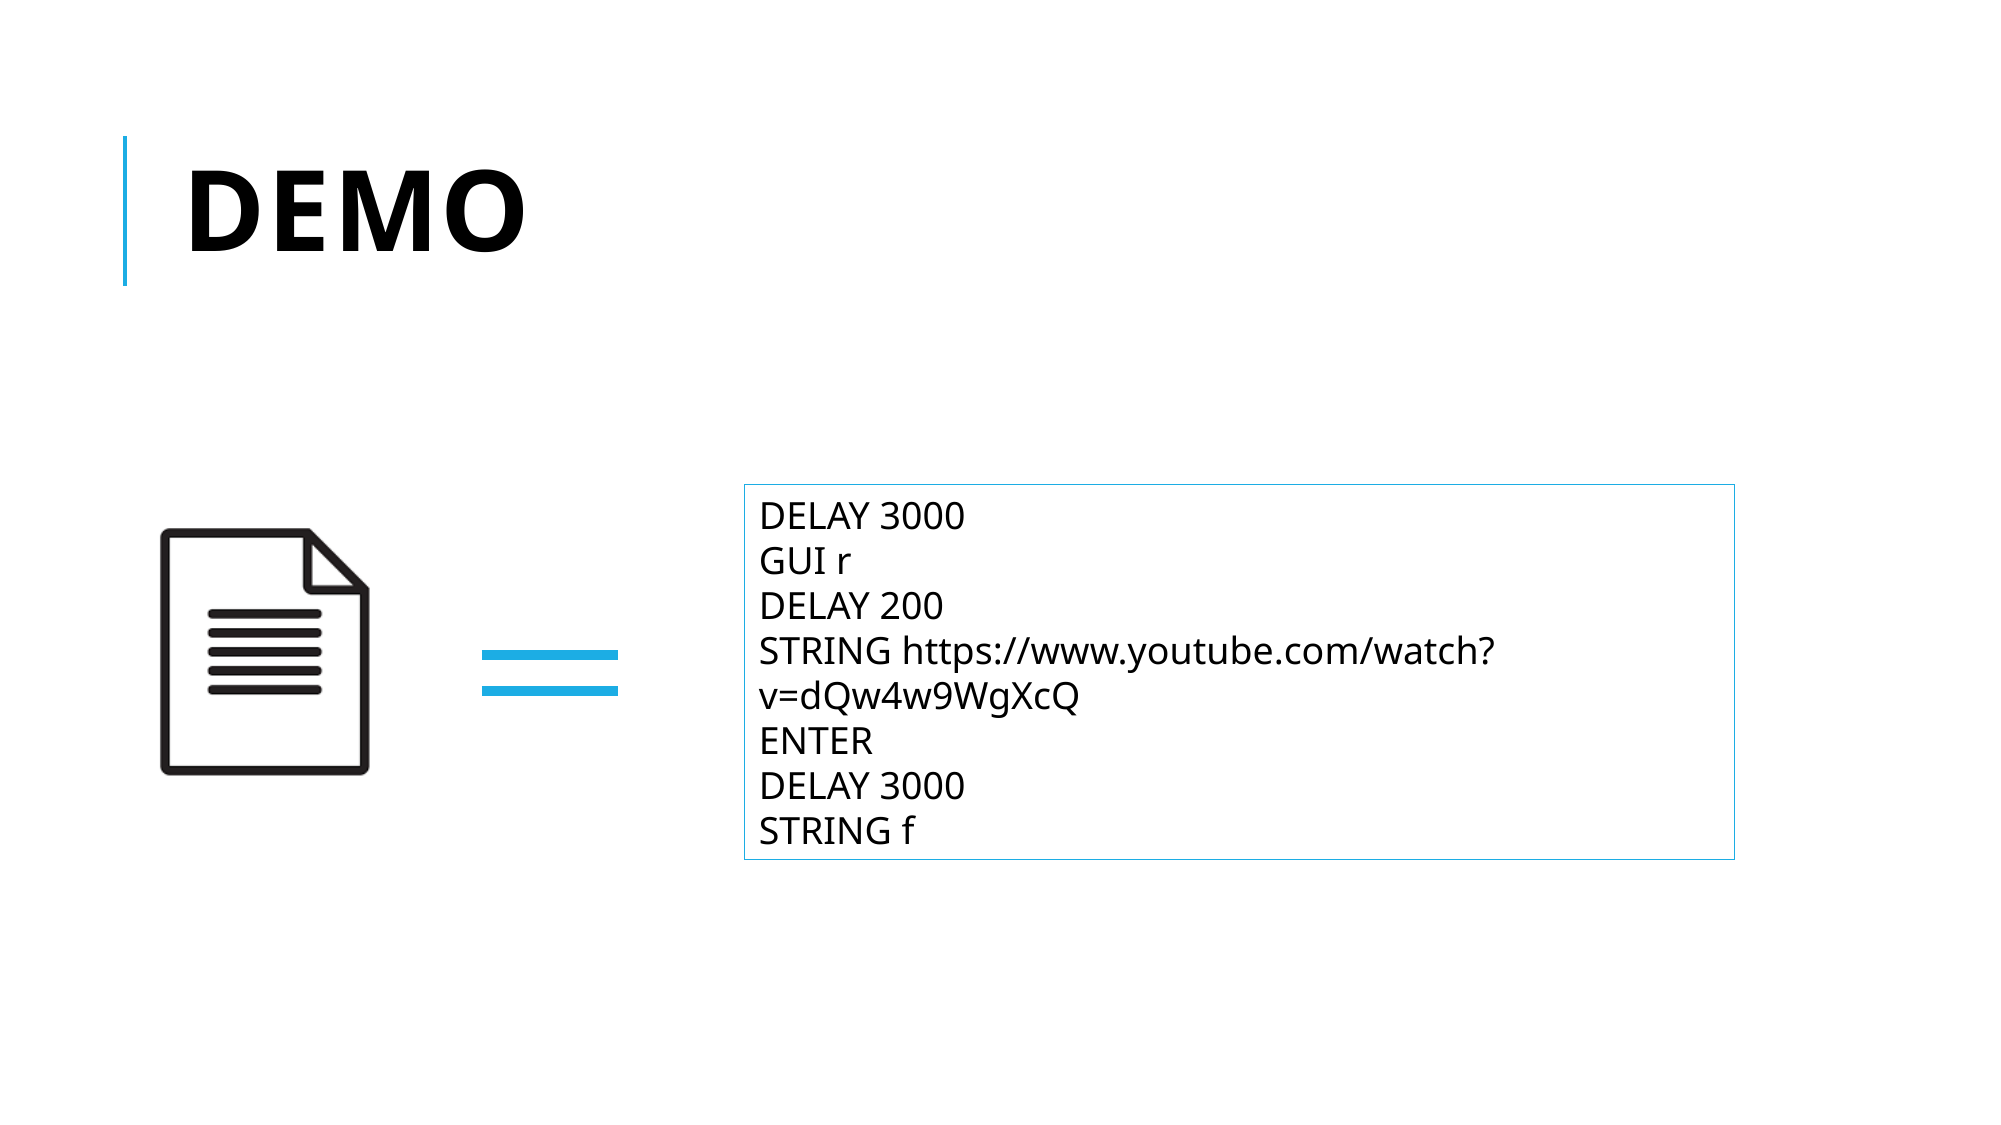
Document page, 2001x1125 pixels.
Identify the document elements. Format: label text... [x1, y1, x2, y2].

picture [113, 500, 417, 804]
text_box DELAY 3000 GUI r DELAY 200 STRING https://www.youtube.com/watch?v=dQw4w9WgXcQ ENTER DELAY 3000 STRING f [744, 484, 1735, 860]
title Demo [168, 96, 1763, 342]
